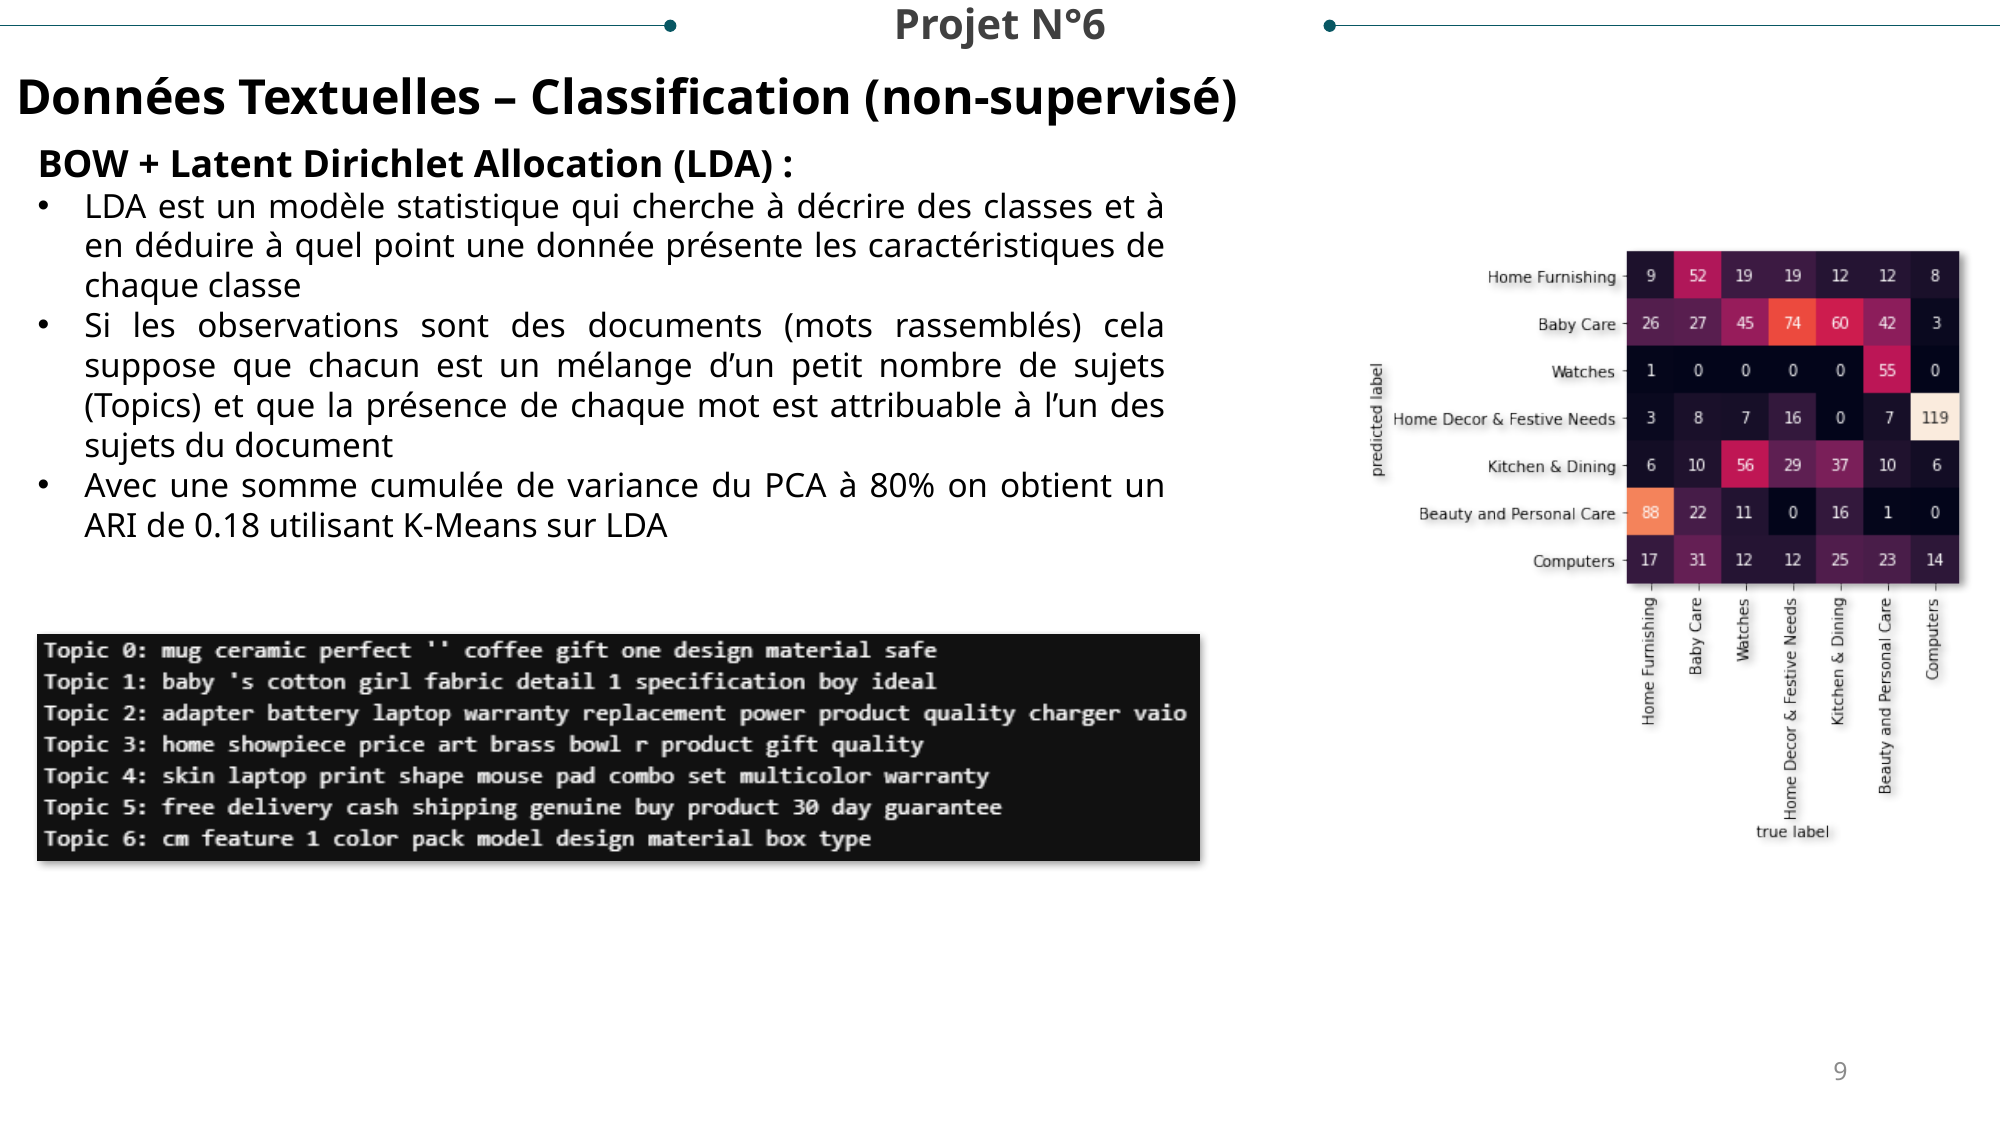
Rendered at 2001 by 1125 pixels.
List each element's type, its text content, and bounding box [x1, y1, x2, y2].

title Données Textuelles – Classification (non-supervisé) [1, 48, 1413, 150]
picture [37, 634, 1200, 861]
picture [1361, 242, 1969, 850]
text_box Projet N°6 [37, 3, 1963, 49]
slide_number 9 [1412, 1042, 1863, 1103]
text_box BOW + Latent Dirichlet Allocation (LDA) : LDA est un modèle statistique qui cherche à décrire des classes et à en déduire à quel point une donnée présente les caractéristiques de chaque classe Si les observations sont des documents (mots rassemblés) cela suppose que chacun est un mélange d’un petit nombre de sujets (Topics) et que la présence de chaque mot est attribuable à l’un des sujets du document Avec une somme cumulée de variance du PCA à 80% on obtient un ARI de 0.18 utilisant K-Means sur LDA [37, 132, 1168, 552]
